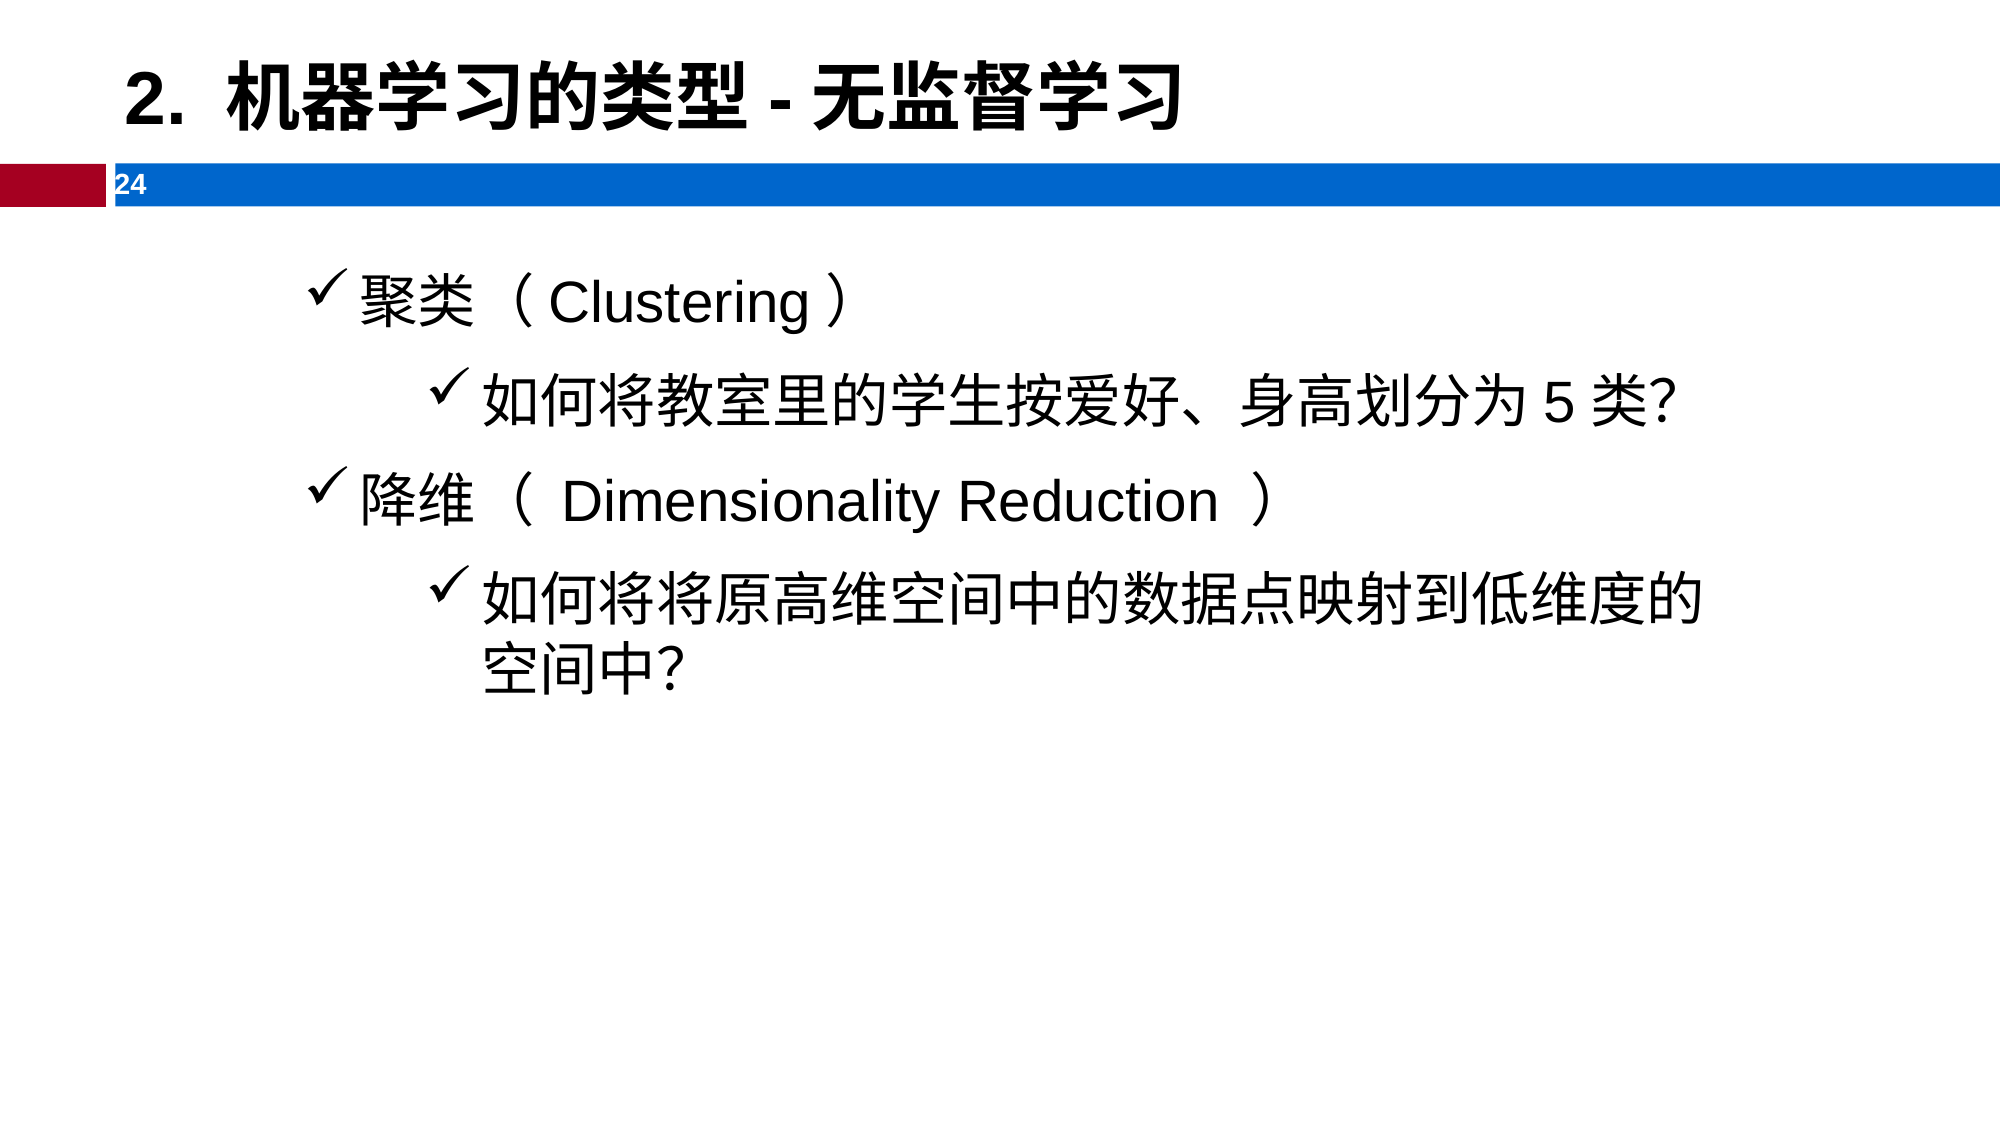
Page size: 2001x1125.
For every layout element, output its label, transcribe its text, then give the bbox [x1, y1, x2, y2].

title 2. 机器学习的类型-无监督学习 [109, 38, 2000, 150]
text_box 聚类（Clustering） 如何将教室里的学生按爱好、身高划分为5类？ 降维（ Dimensionality Reduction ） 如何将将原高维空间中的数据点映射到低维度的空间中？ [288, 257, 1744, 795]
